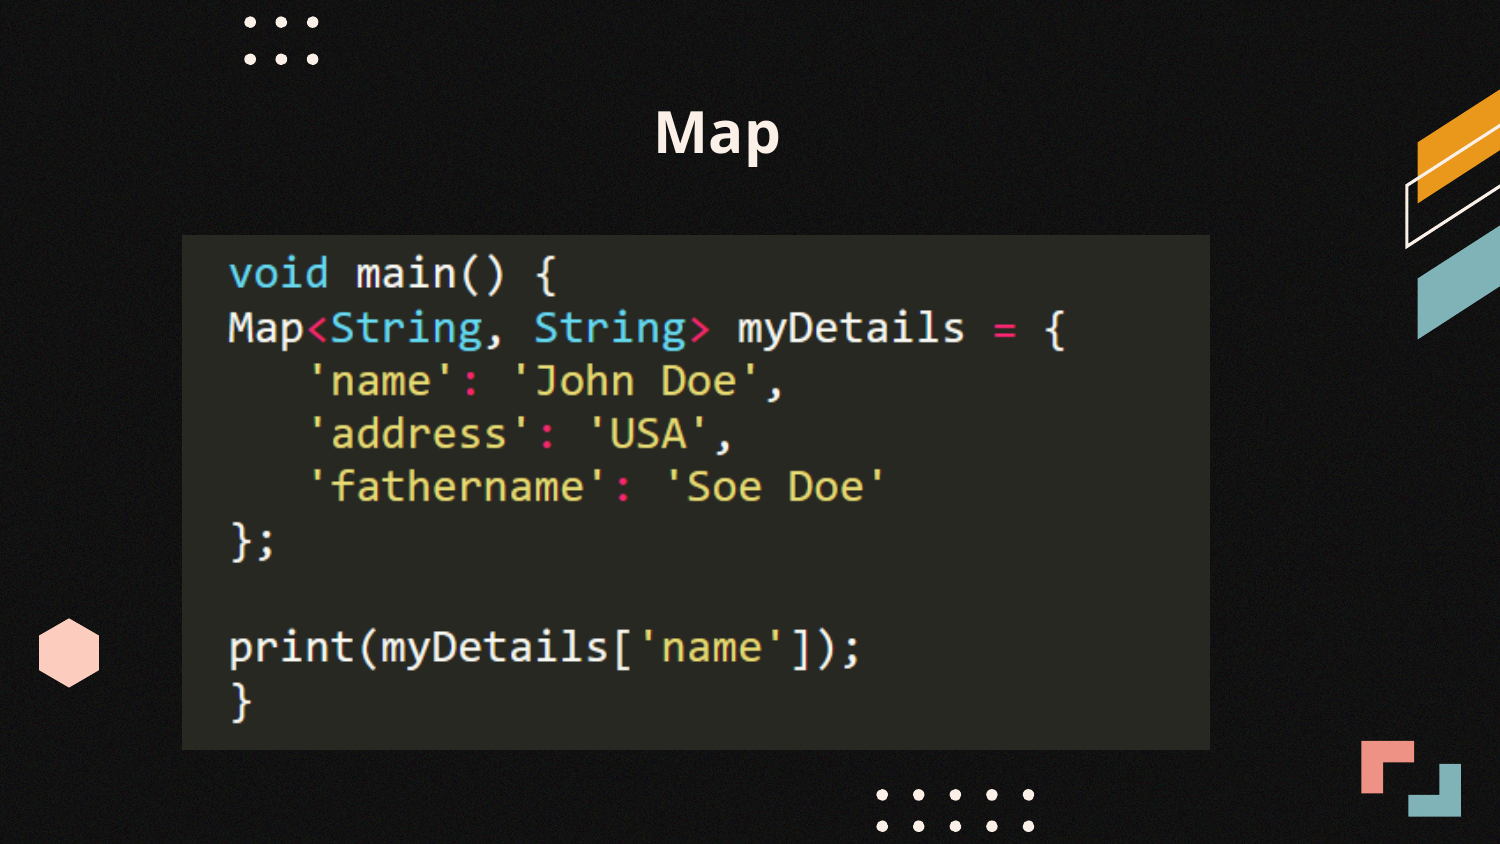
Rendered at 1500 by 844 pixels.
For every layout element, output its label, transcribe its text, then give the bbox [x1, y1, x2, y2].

picture [1409, 151, 1500, 242]
text_box Map [387, 80, 1048, 233]
picture [0, 0, 1500, 844]
